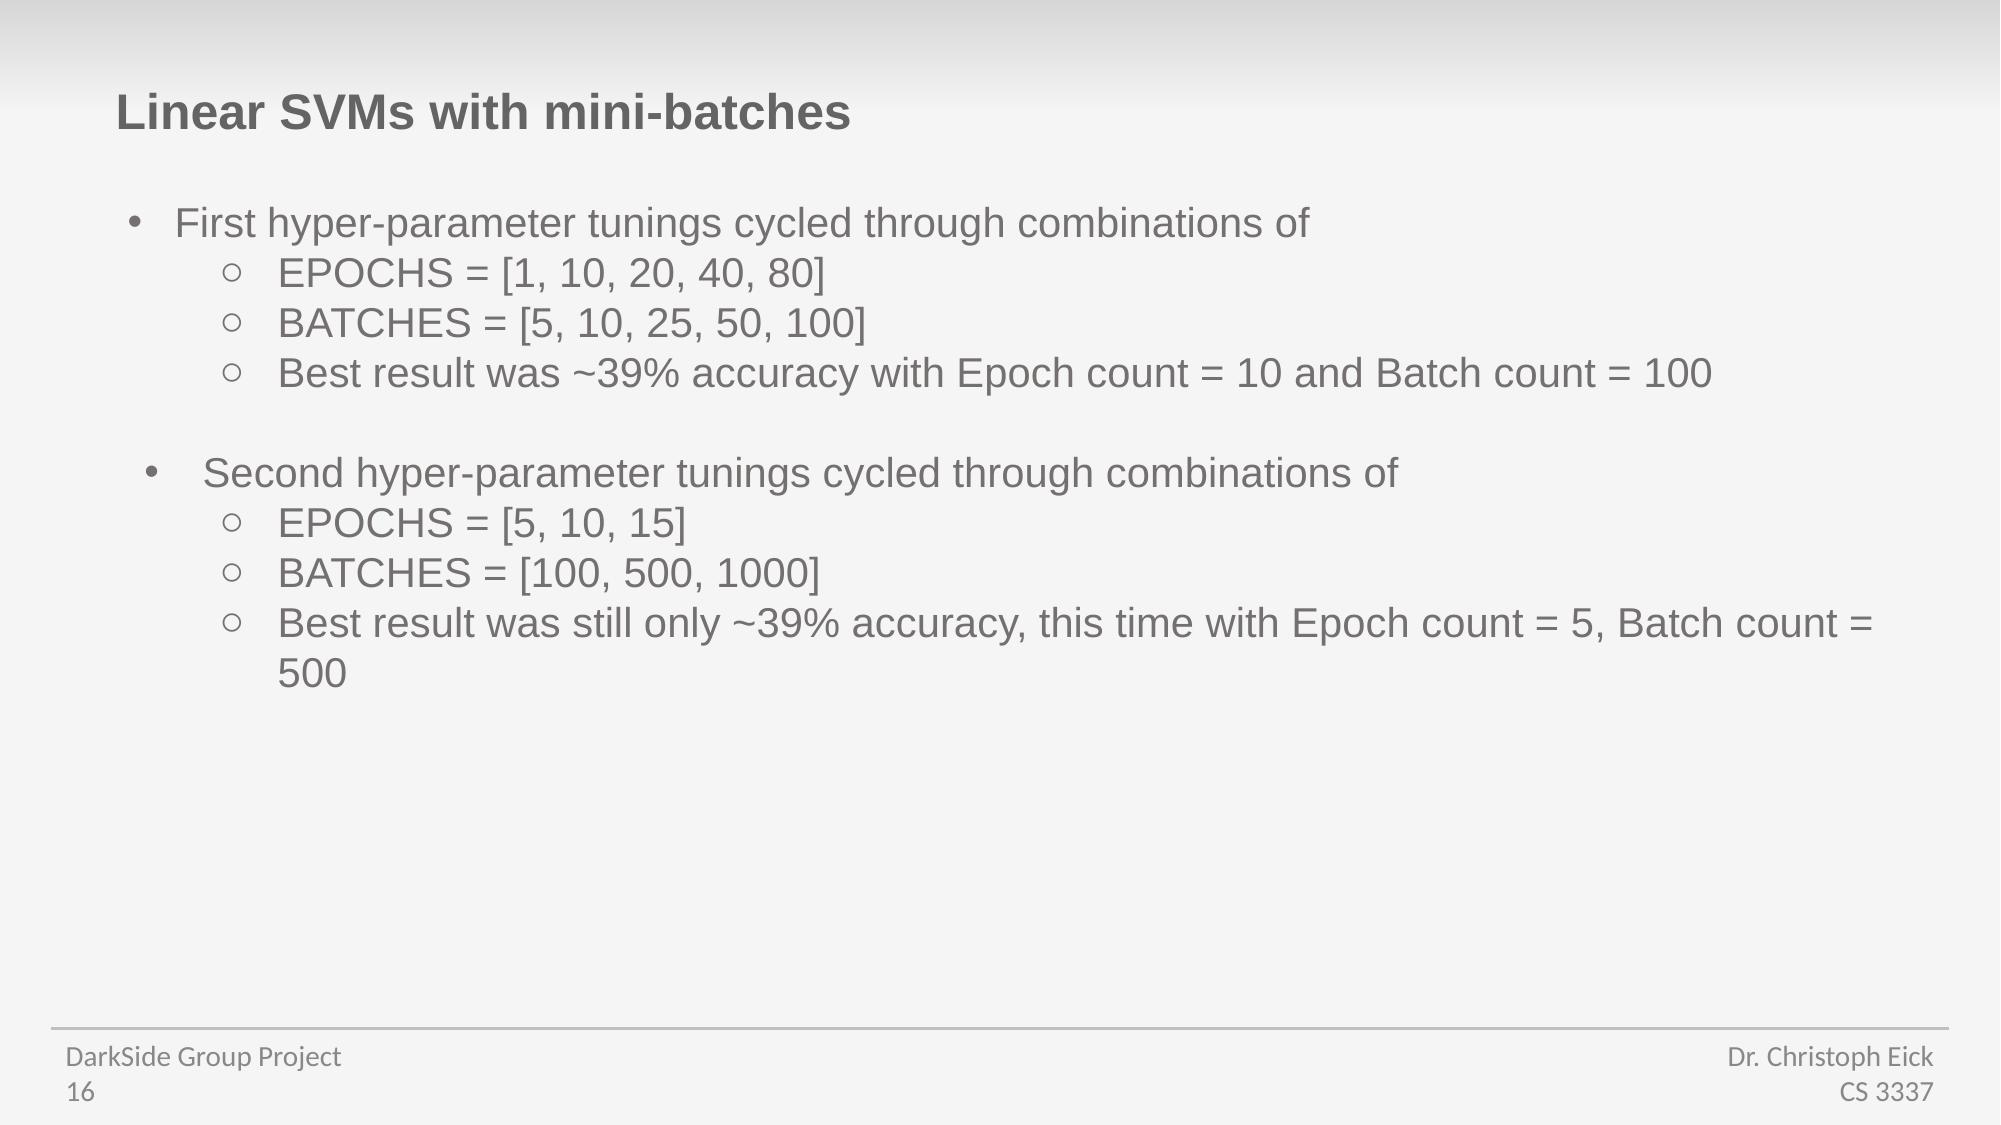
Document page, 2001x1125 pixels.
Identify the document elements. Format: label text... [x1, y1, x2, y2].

text_box Dr. Christoph Eick CS 3337 [1659, 1039, 1950, 1114]
text_box Linear SVMs with mini-batches [100, 72, 1818, 148]
text_box DarkSide Group Project 16 [50, 1037, 376, 1114]
text_box First hyper-parameter tunings cycled through combinations of EPOCHS = [1, 10, 20, 40, 80] BATCHES = [5, 10, 25, 50, 100] Best result was ~39% accuracy with Epoch count = 10 and Batch count = 100 Second hyper-parameter tunings cycled through combinations of EPOCHS = [5, 10, 15] BATCHES = [100, 500, 1000] Best result was still only ~39% accuracy, this time with Epoch count = 5, Batch count = 500 [112, 188, 1969, 754]
